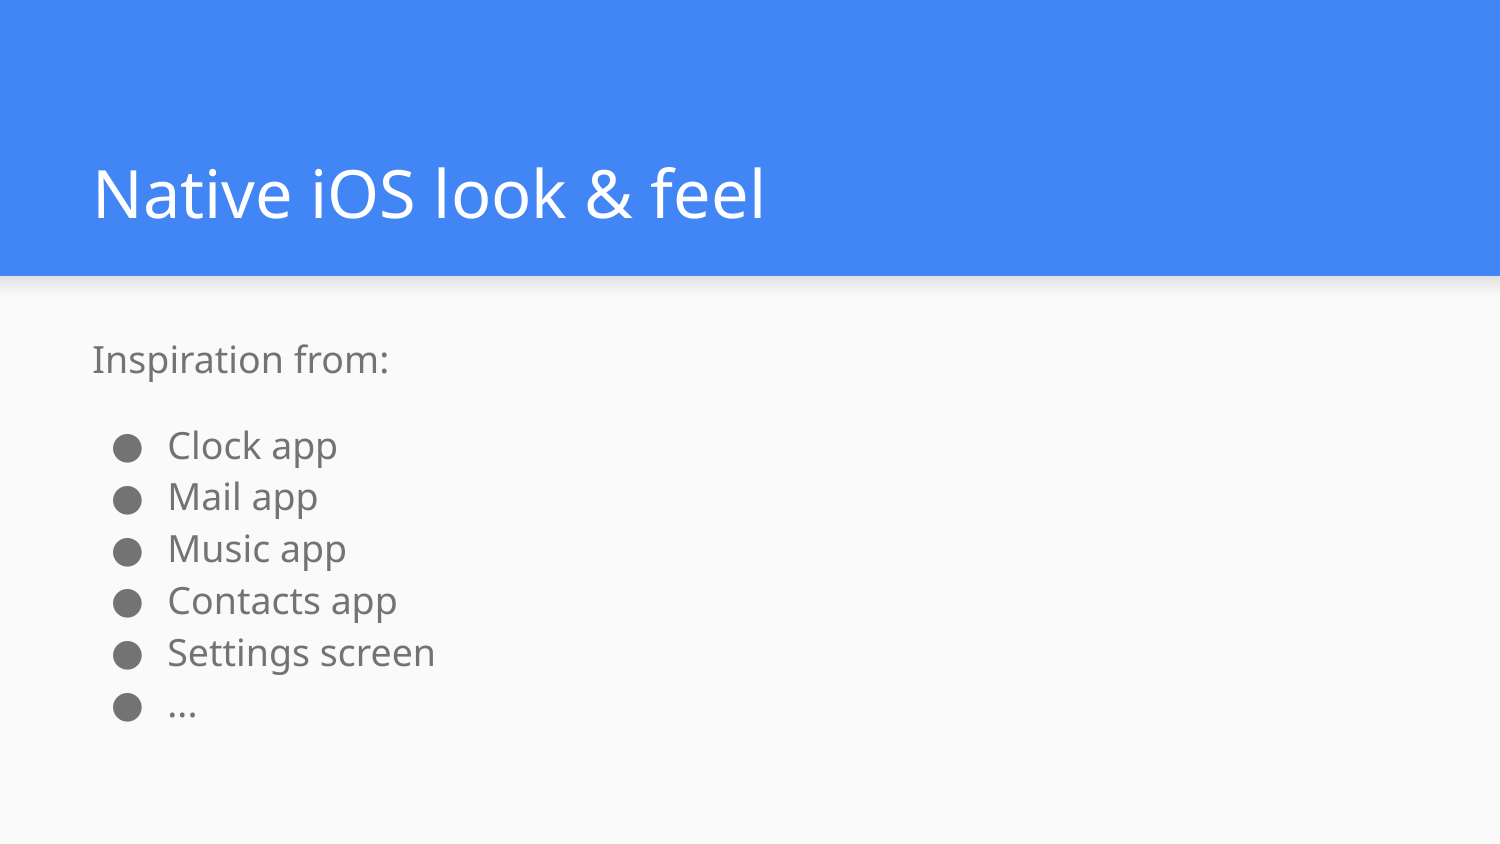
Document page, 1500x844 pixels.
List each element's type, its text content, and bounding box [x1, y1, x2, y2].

title Native iOS look & feel [77, 121, 1427, 248]
list Inspiration from: Clock app Mail app Music app Contacts app Settings screen ... [77, 314, 1427, 760]
